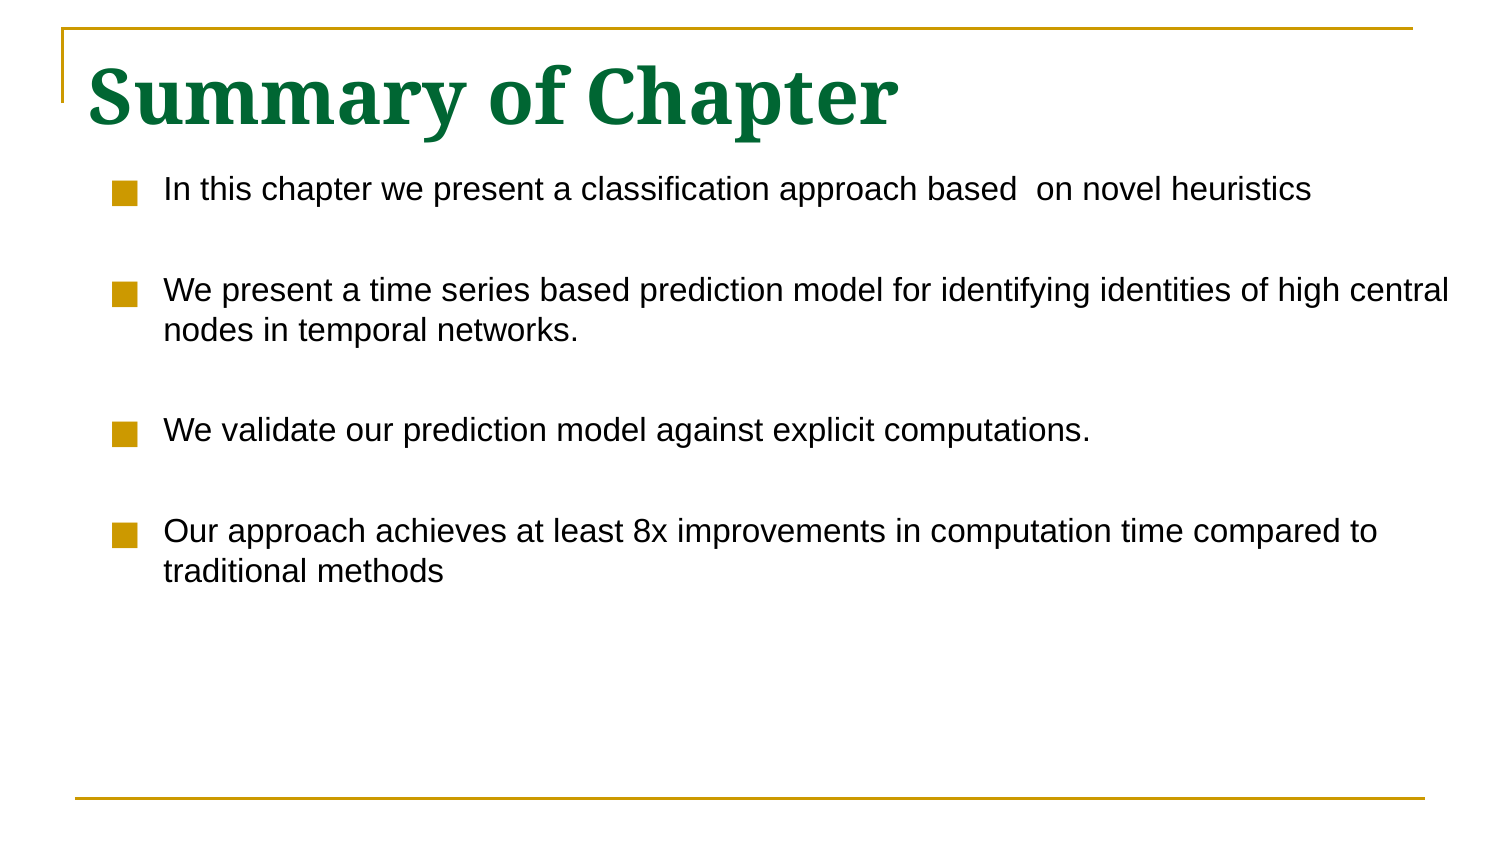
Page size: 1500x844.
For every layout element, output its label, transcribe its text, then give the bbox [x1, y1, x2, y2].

list In this chapter we present a classification approach based on novel heuristics We present a time series based prediction model for identifying identities of high central nodes in temporal networks. We validate our prediction model against explicit computations. Our approach achieves at least 8x improvements in computation time compared to traditional methods [74, 154, 1474, 779]
title Summary of Chapter [74, 34, 1425, 115]
